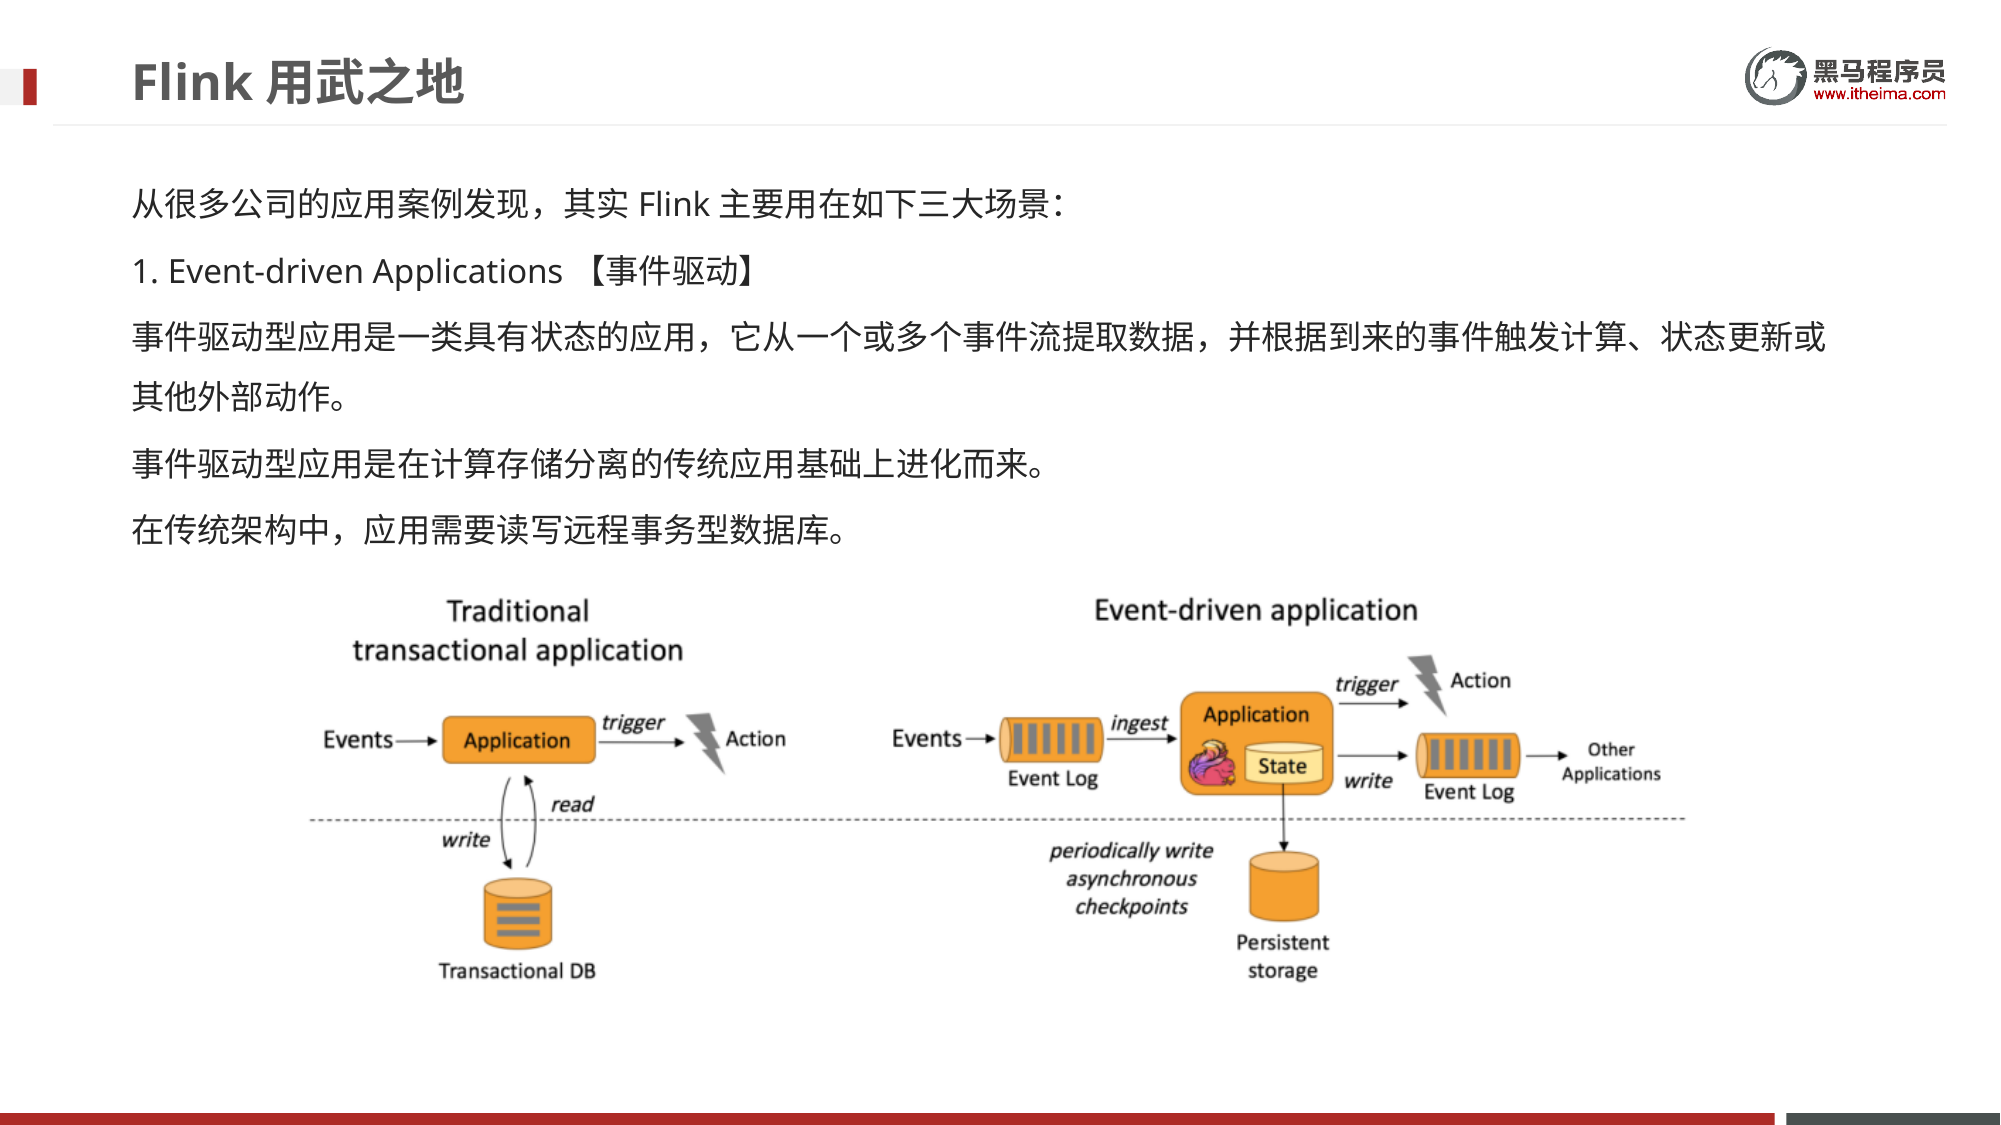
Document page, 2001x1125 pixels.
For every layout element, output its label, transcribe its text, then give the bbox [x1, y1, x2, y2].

picture [291, 576, 1697, 1008]
list 从很多公司的应用案例发现，其实Flink主要用在如下三大场景： 1. Event-driven Applications【事件驱动】 事件驱动型应用是一类具有状态的应用，它从一个或多个事件流提取数据，并根据到来的事件触发计算、状态更新或其他外部动作。 事件驱动型应用是在计算存储分离的传统应用基础上进化而来。 在传统架构中，应用需要读写远程事务型数据库。 [116, 155, 1872, 566]
picture [1744, 46, 1946, 106]
title Flink用武之地 [116, 38, 1556, 124]
